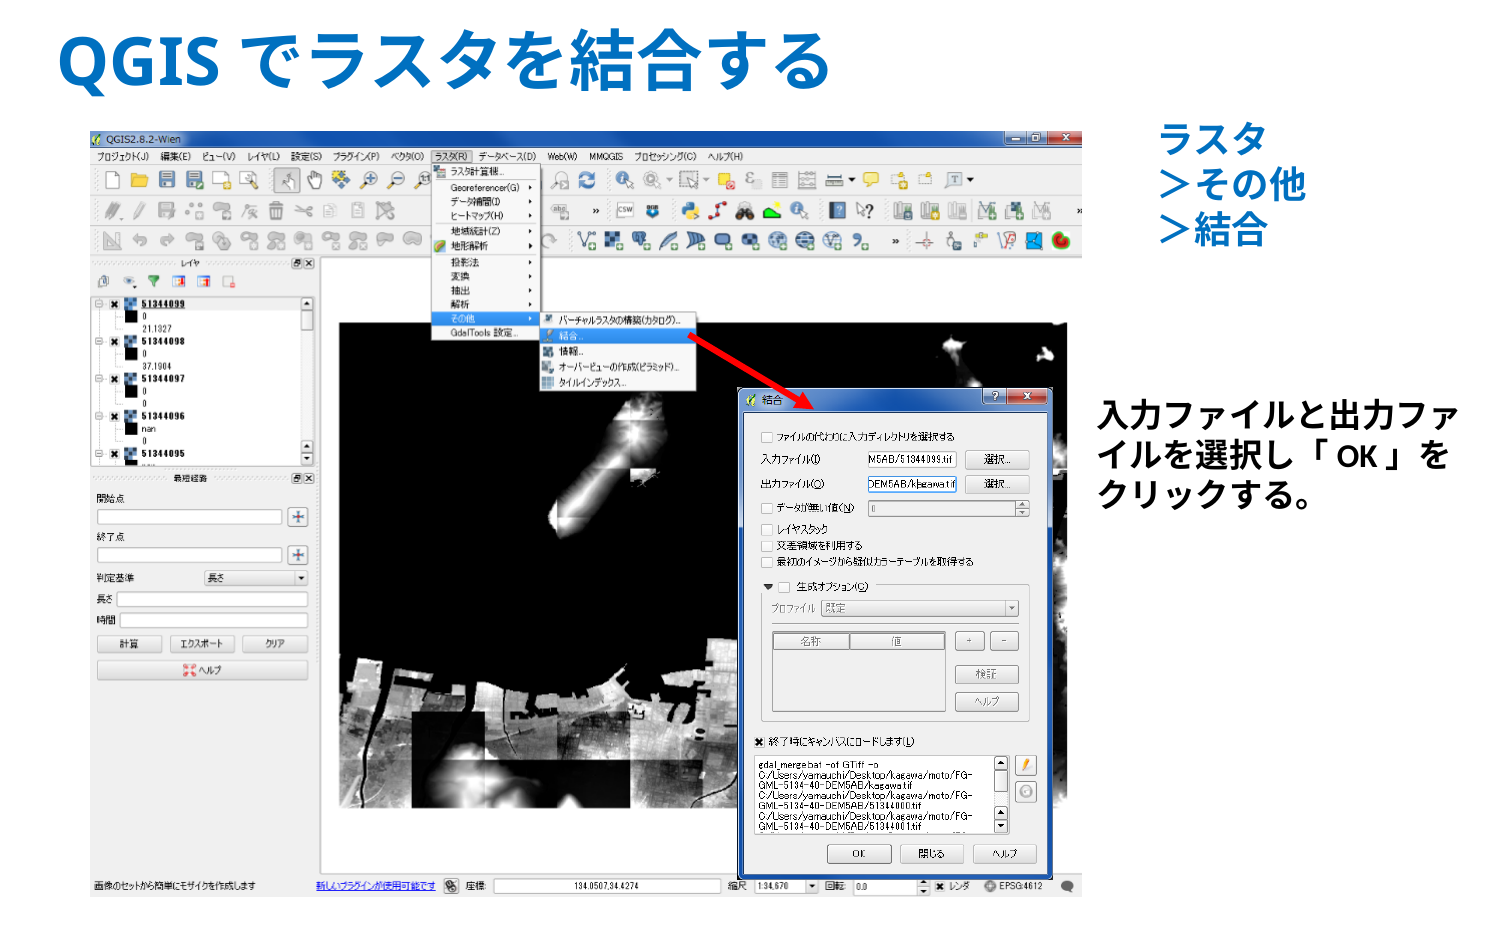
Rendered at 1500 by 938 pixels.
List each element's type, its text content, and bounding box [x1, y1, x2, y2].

text_box ラスタ ＞その他 ＞結合 [1142, 108, 1322, 259]
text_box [688, 334, 815, 410]
picture [90, 131, 1082, 897]
title QGISでラスタを結合する [41, 22, 1336, 106]
text_box 入力ファイルと出力ファイルを選択し「OK」をクリックする。 [1082, 387, 1485, 522]
